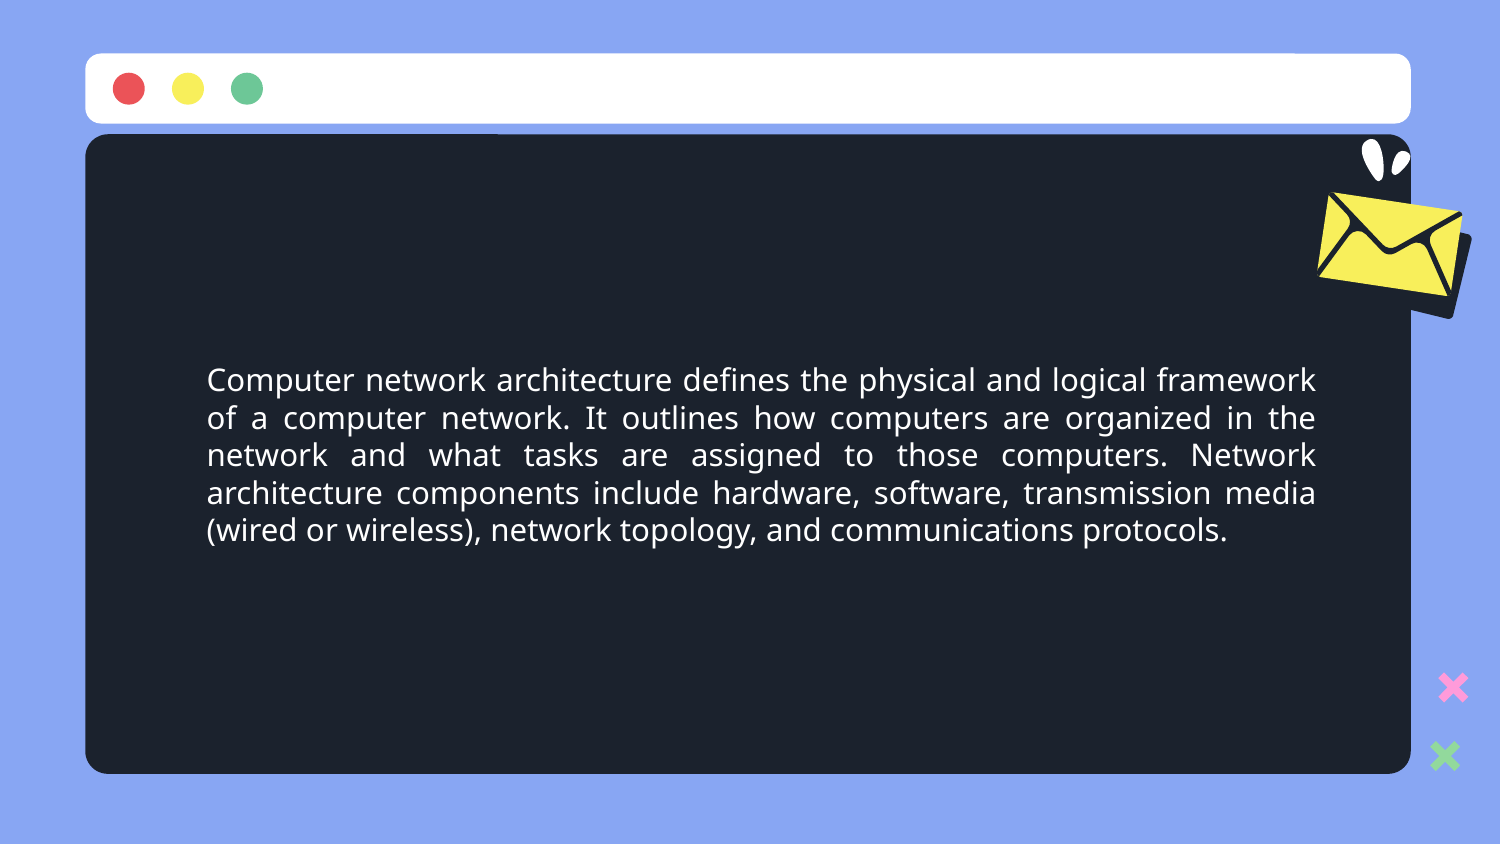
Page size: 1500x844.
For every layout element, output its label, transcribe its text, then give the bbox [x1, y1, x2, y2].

text_box Computer network architecture defines the physical and logical framework of a computer network. It outlines how computers are organized in the network and what tasks are assigned to those computers. Network architecture components include hardware, software, transmission media (wired or wireless), network topology, and communications protocols. [191, 353, 1333, 556]
text_box [1438, 672, 1469, 703]
text_box [1430, 740, 1461, 772]
